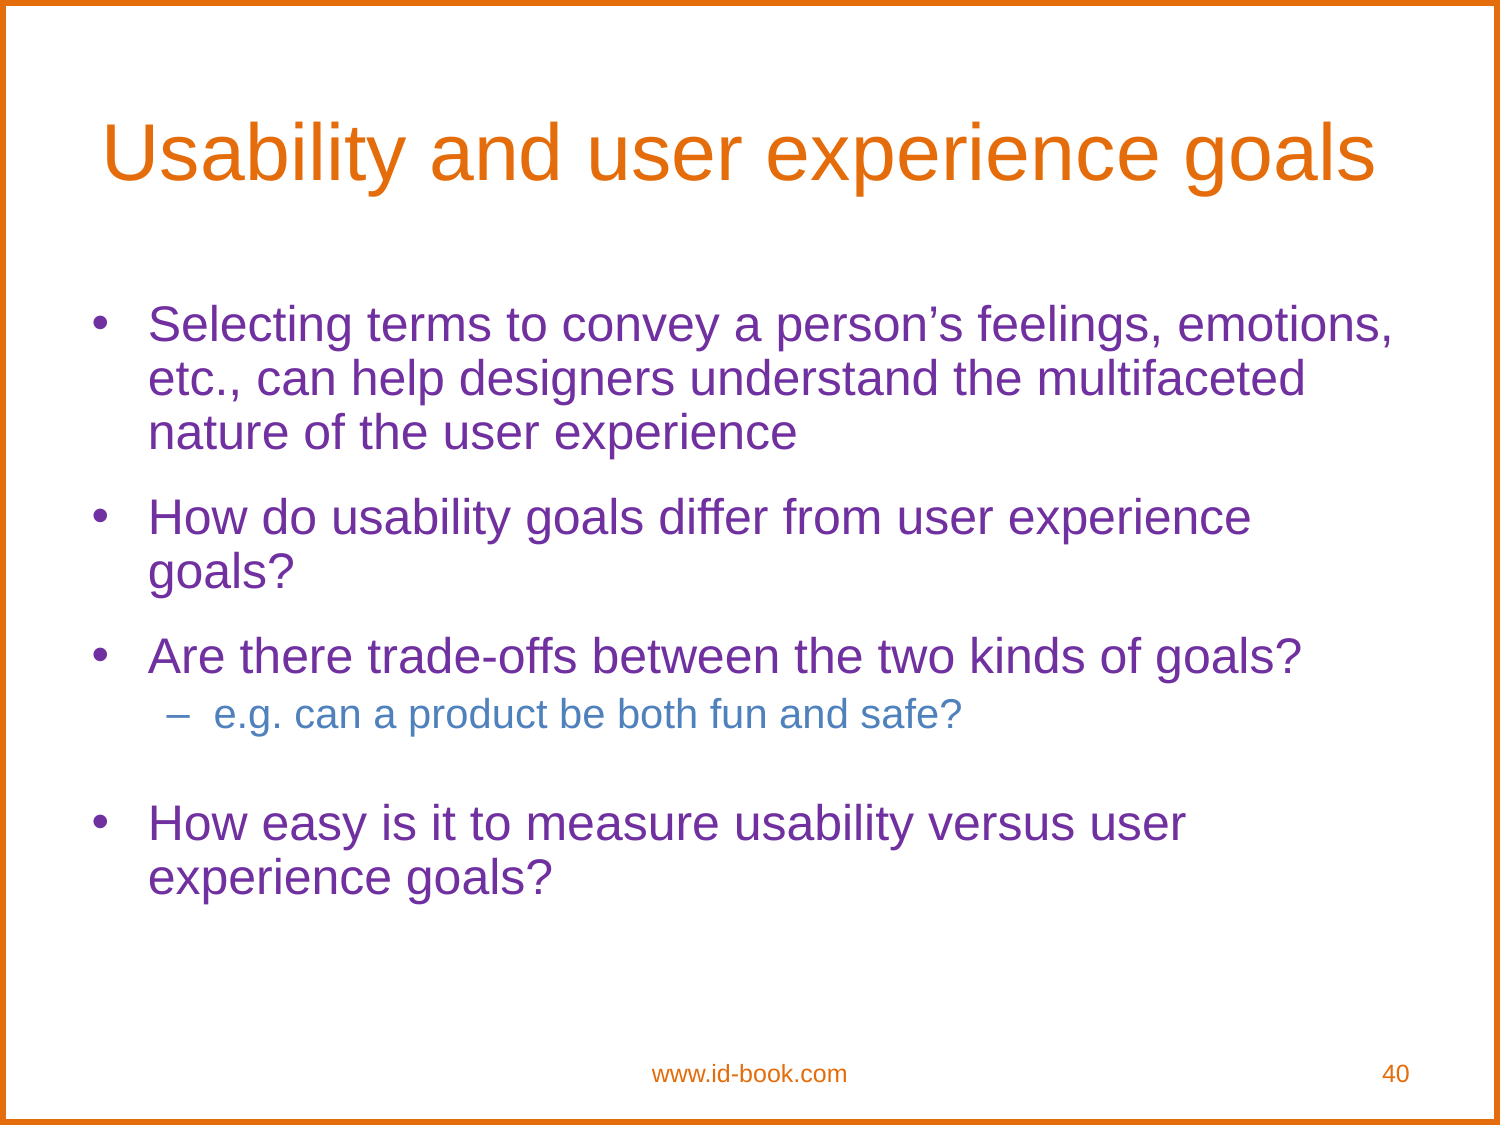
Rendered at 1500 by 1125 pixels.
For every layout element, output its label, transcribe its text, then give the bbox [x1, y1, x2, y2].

footer www.id-book.com [512, 1042, 988, 1103]
list Selecting terms to convey a person’s feelings, emotions, etc., can help designers understand the multifaceted nature of the user experience How do usability goals differ from user experience goals? Are there trade-offs between the two kinds of goals? e.g. can a product be both fun and safe? How easy is it to measure usability versus user experience goals? [76, 290, 1427, 1034]
slide_number 40 [1074, 1042, 1425, 1103]
title Usability and user experience goals [76, 54, 1427, 243]
